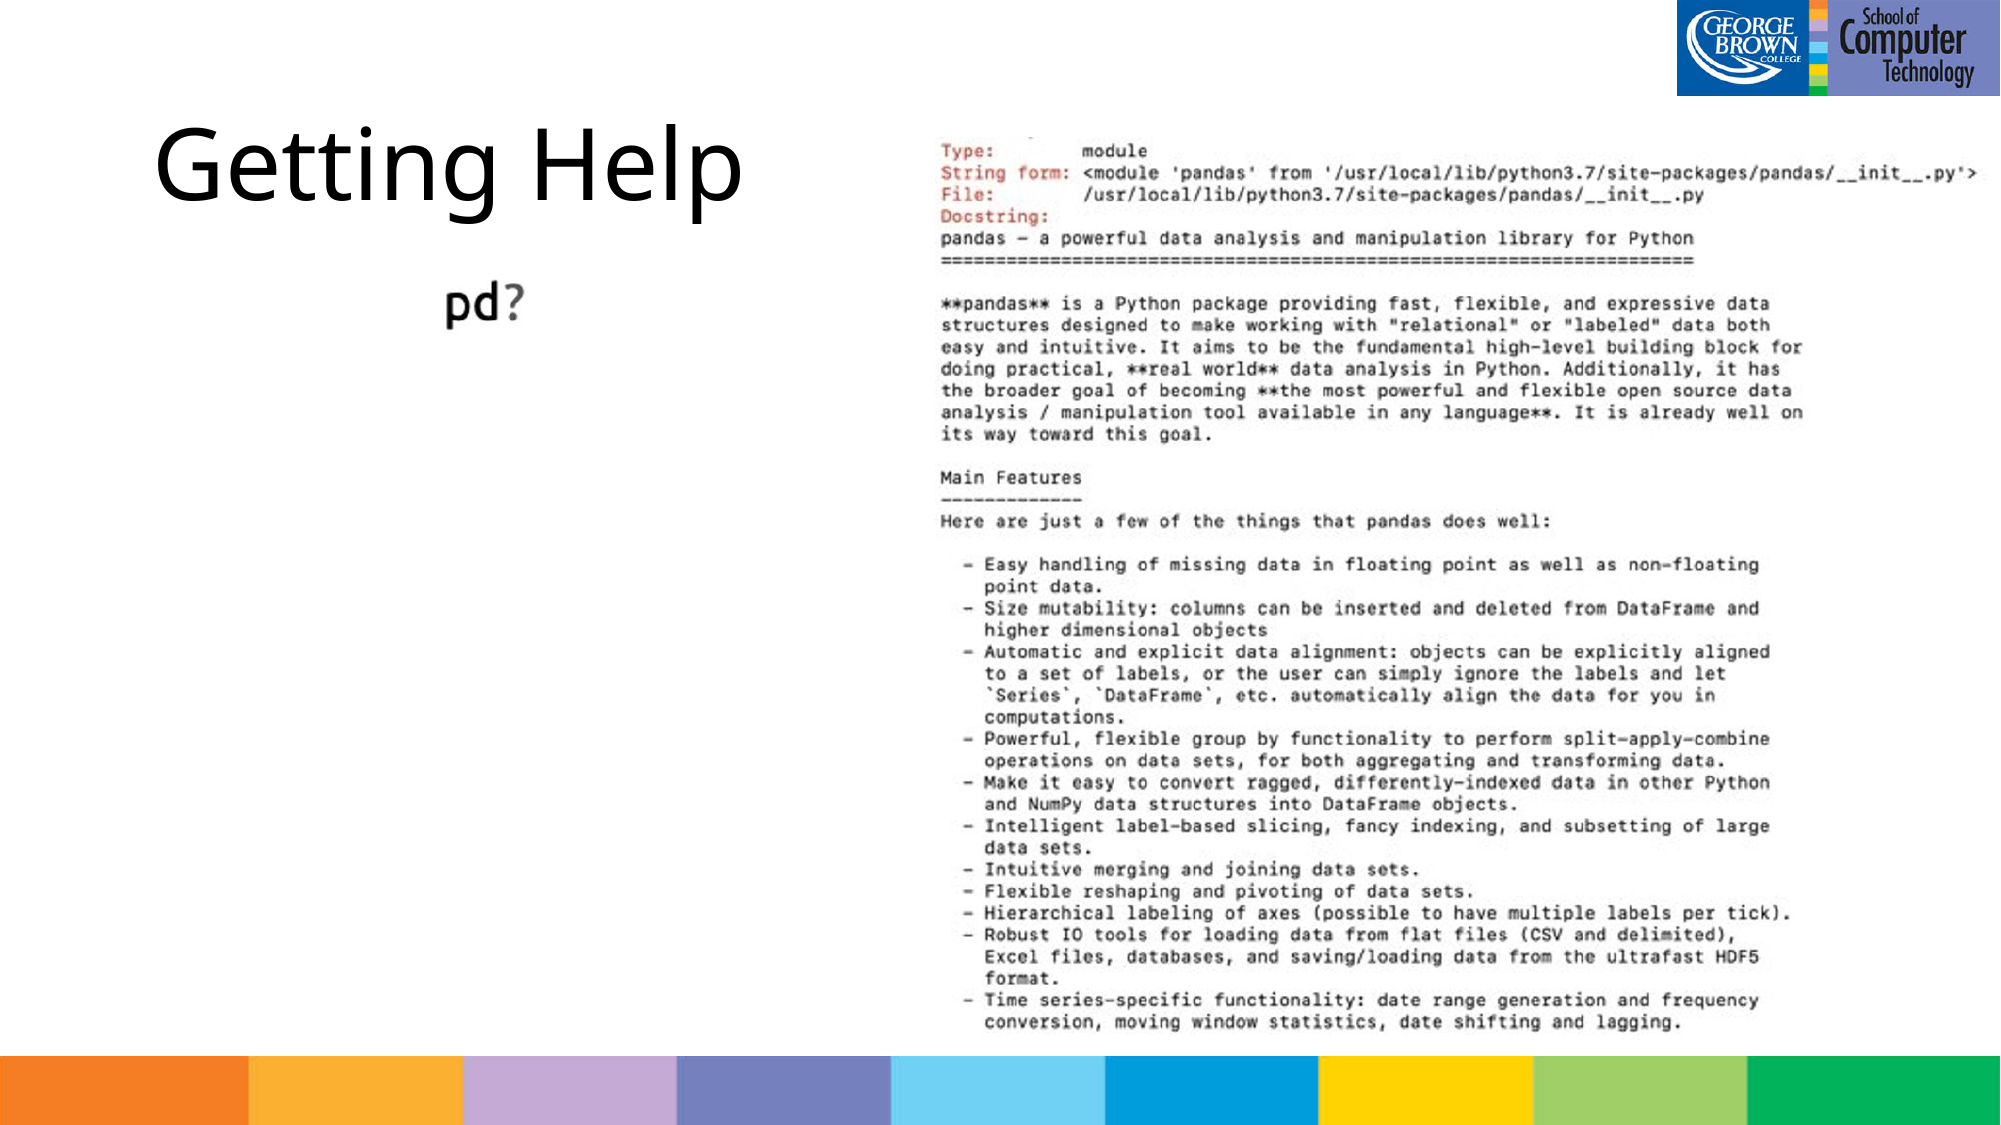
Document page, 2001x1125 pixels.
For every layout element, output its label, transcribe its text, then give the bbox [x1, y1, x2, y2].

picture [1677, 0, 2000, 96]
picture [424, 265, 575, 359]
picture [935, 137, 1988, 1049]
picture [1318, 1056, 2000, 1125]
picture [0, 1056, 1105, 1125]
title Getting Help [137, 59, 1863, 278]
